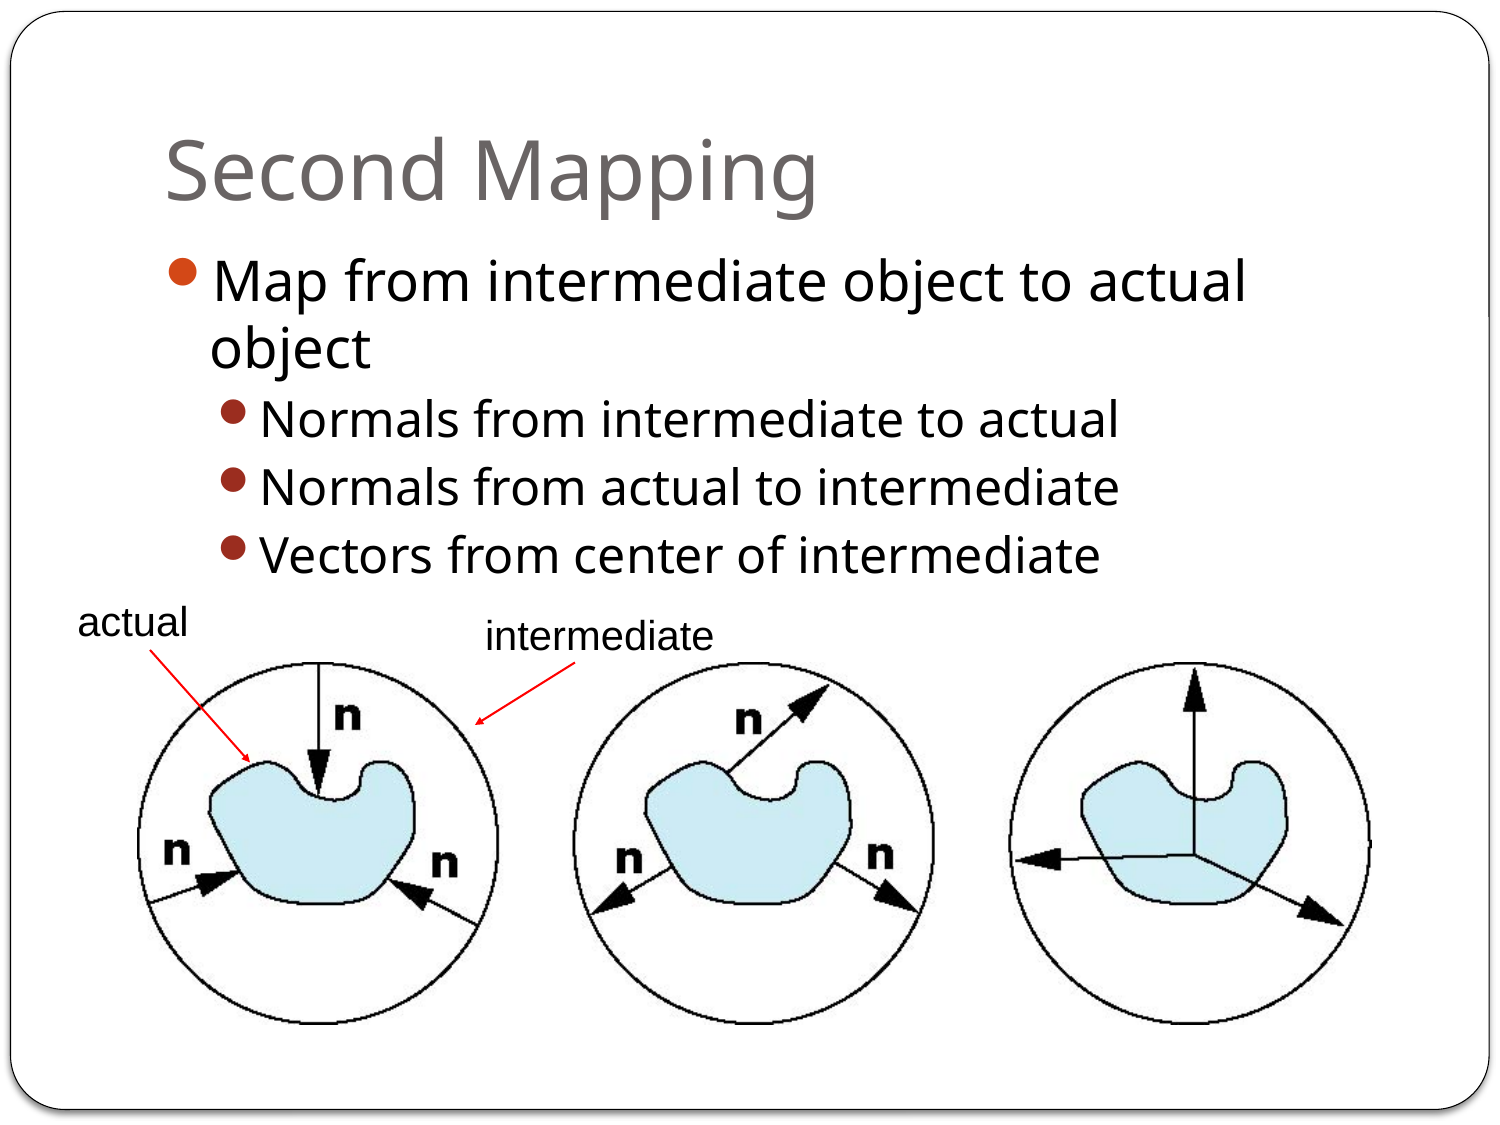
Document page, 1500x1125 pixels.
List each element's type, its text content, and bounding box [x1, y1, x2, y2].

picture [137, 662, 1372, 1025]
title Second Mapping [150, 45, 1425, 233]
list Map from intermediate object to actual object Normals from intermediate to actual Normals from actual to intermediate Vectors from center of intermediate [150, 237, 1425, 988]
text_box intermediate [470, 601, 730, 660]
text_box actual [62, 587, 204, 653]
